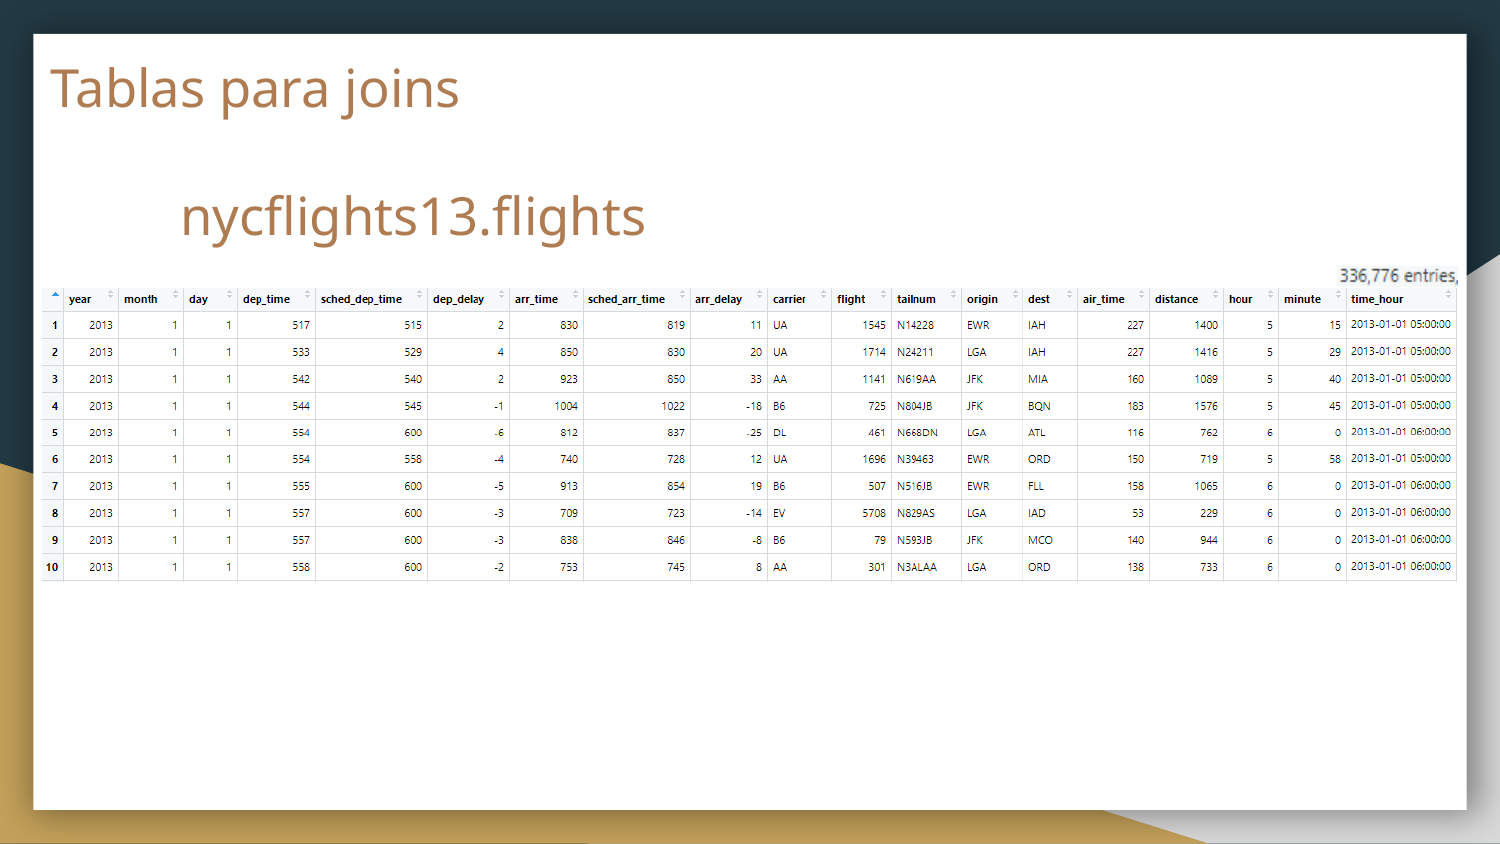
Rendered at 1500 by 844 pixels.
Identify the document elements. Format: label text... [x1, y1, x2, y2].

title Tablas para joins [35, 36, 1247, 139]
title nycflights13.flights [165, 164, 1377, 267]
picture [42, 266, 1458, 582]
